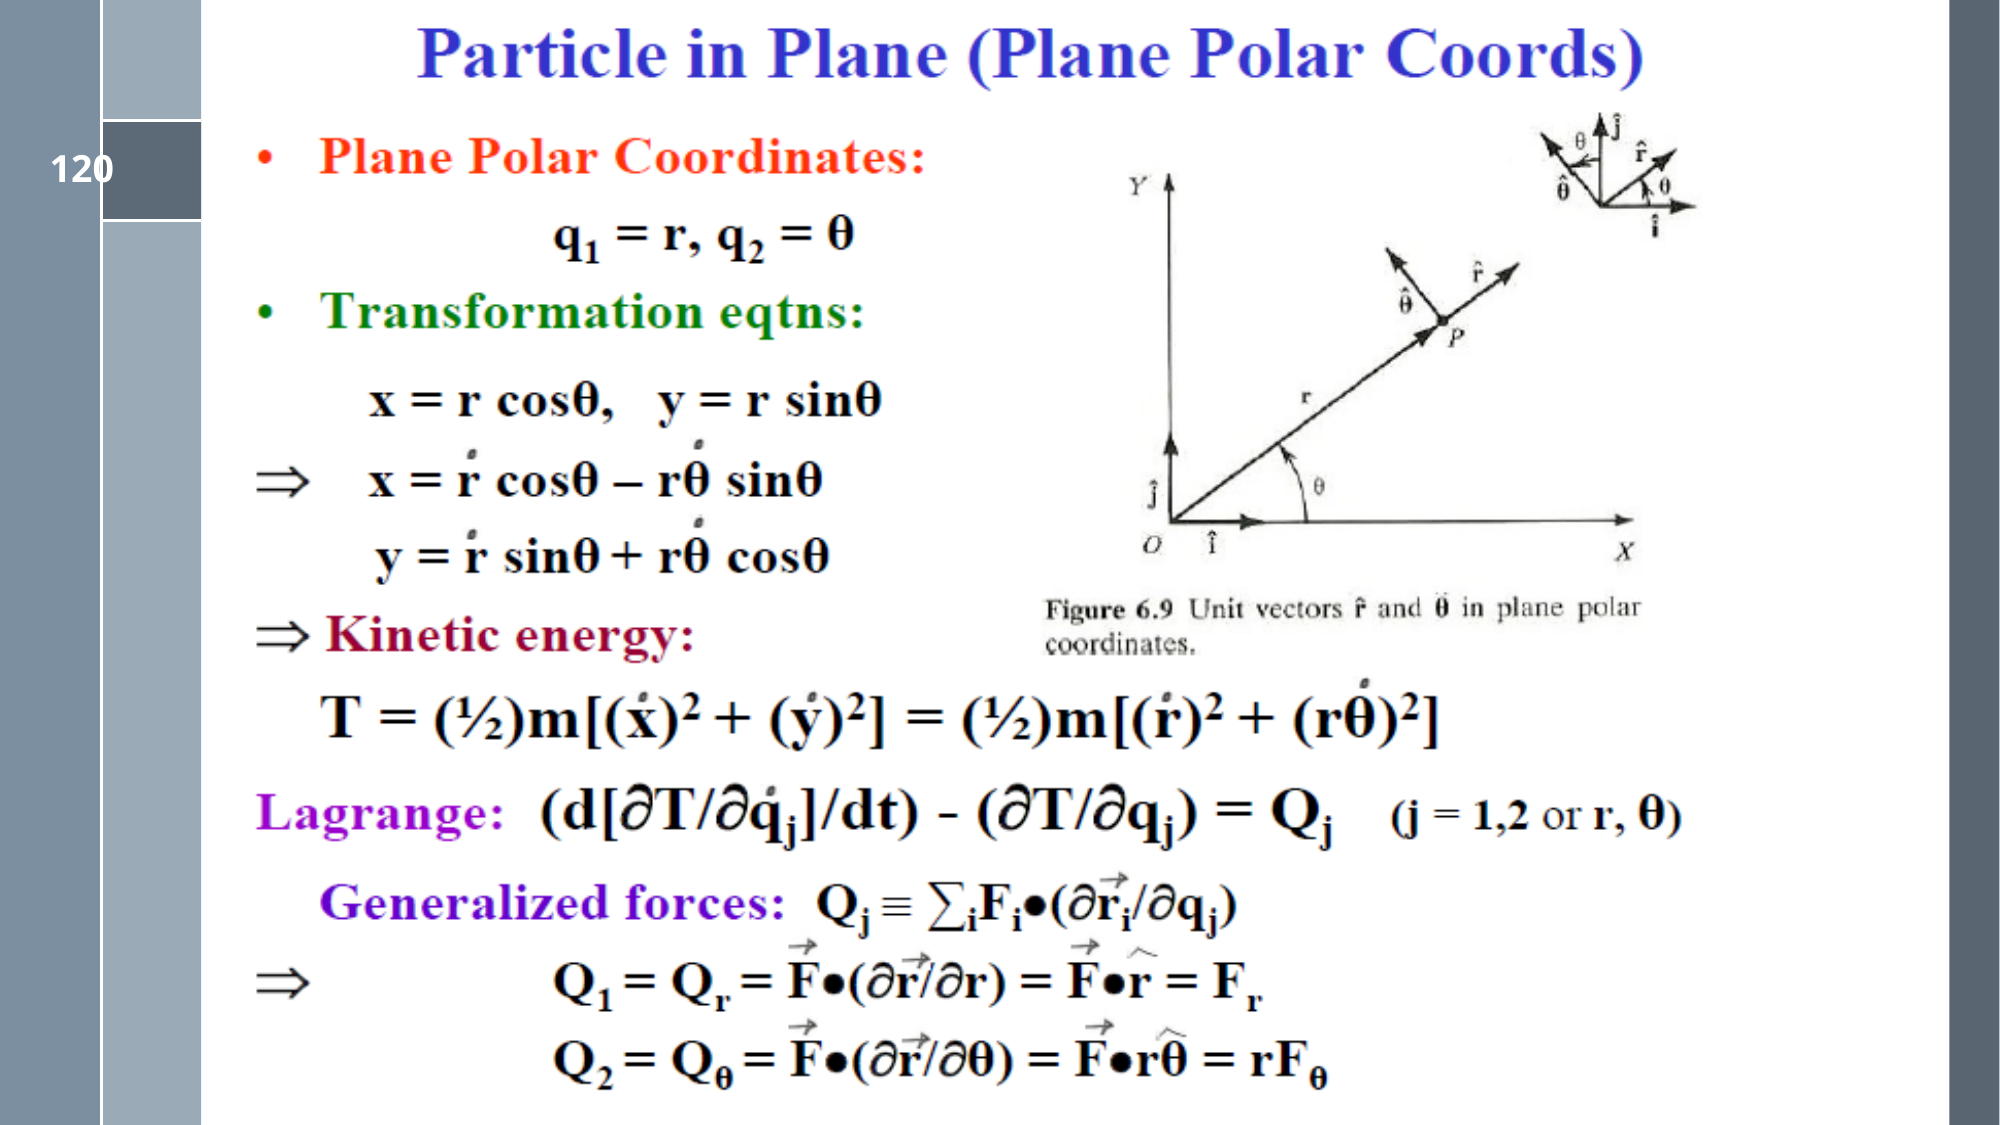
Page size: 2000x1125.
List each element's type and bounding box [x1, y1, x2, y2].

picture [249, 25, 1725, 1100]
